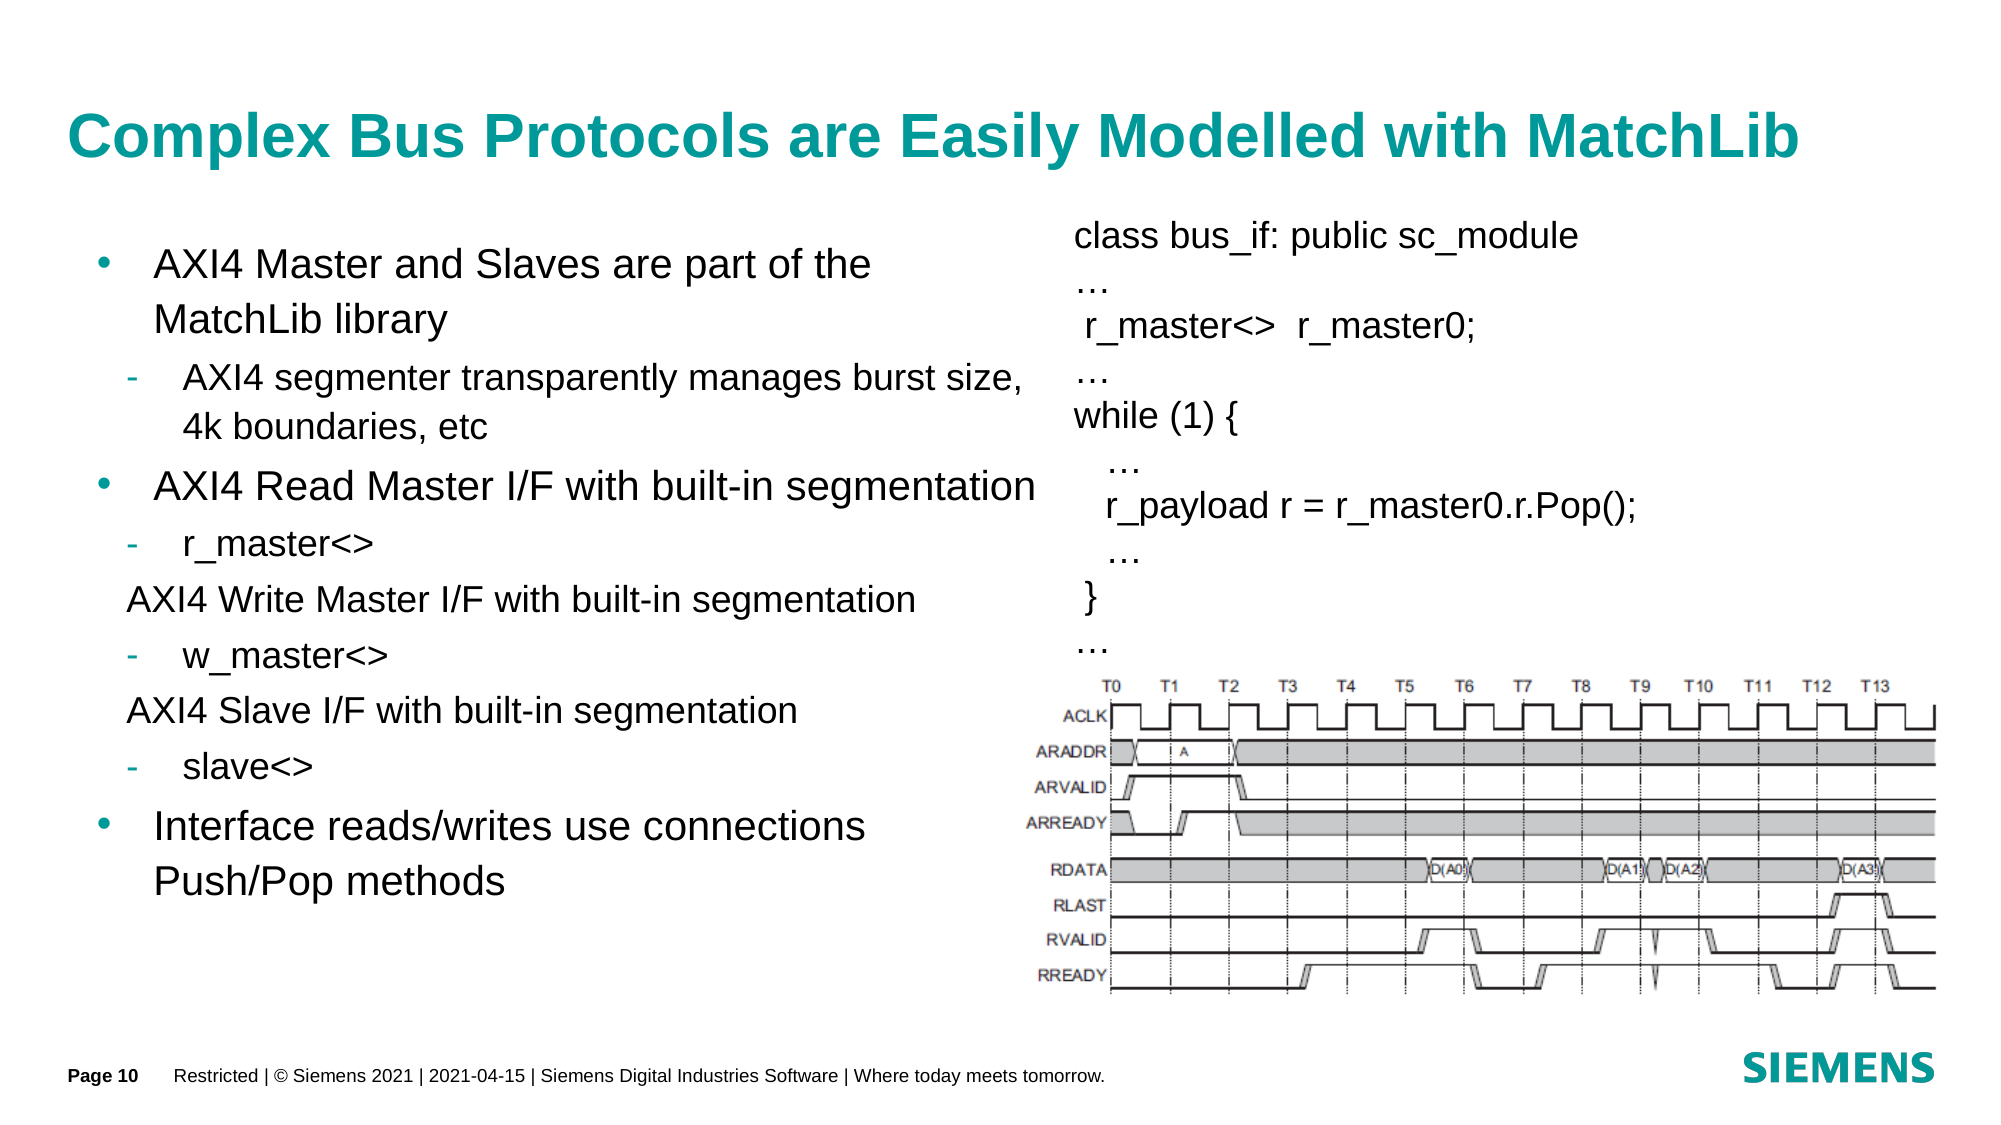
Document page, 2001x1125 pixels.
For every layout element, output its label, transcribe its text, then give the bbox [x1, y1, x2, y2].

picture [1015, 658, 1966, 1017]
slide_number 10 [67, 1035, 174, 1125]
list AXI4 Master and Slaves are part of the MatchLib library AXI4 segmenter transparently manages burst size, 4k boundaries, etc AXI4 Read Master I/F with built-in segmentation r_master<> AXI4 Write Master I/F with built-in segmentation w_master<> AXI4 Slave I/F with built-in segmentation slave<> Interface reads/writes use connections Push/Pop methods [67, 232, 1044, 1012]
picture [1744, 1052, 1934, 1083]
footer Restricted | © Siemens 2021 | 2021-04-15 | Siemens Digital Industries Software | Where today meets tomorrow. [174, 1035, 1686, 1125]
title Complex Bus Protocols are Easily Modelled with MatchLib [67, 78, 1924, 173]
text_box class bus_if: public sc_module … r_master<> r_master0; … while (1) { … r_payload r = r_master0.r.Pop(); … } … [1074, 211, 1638, 658]
